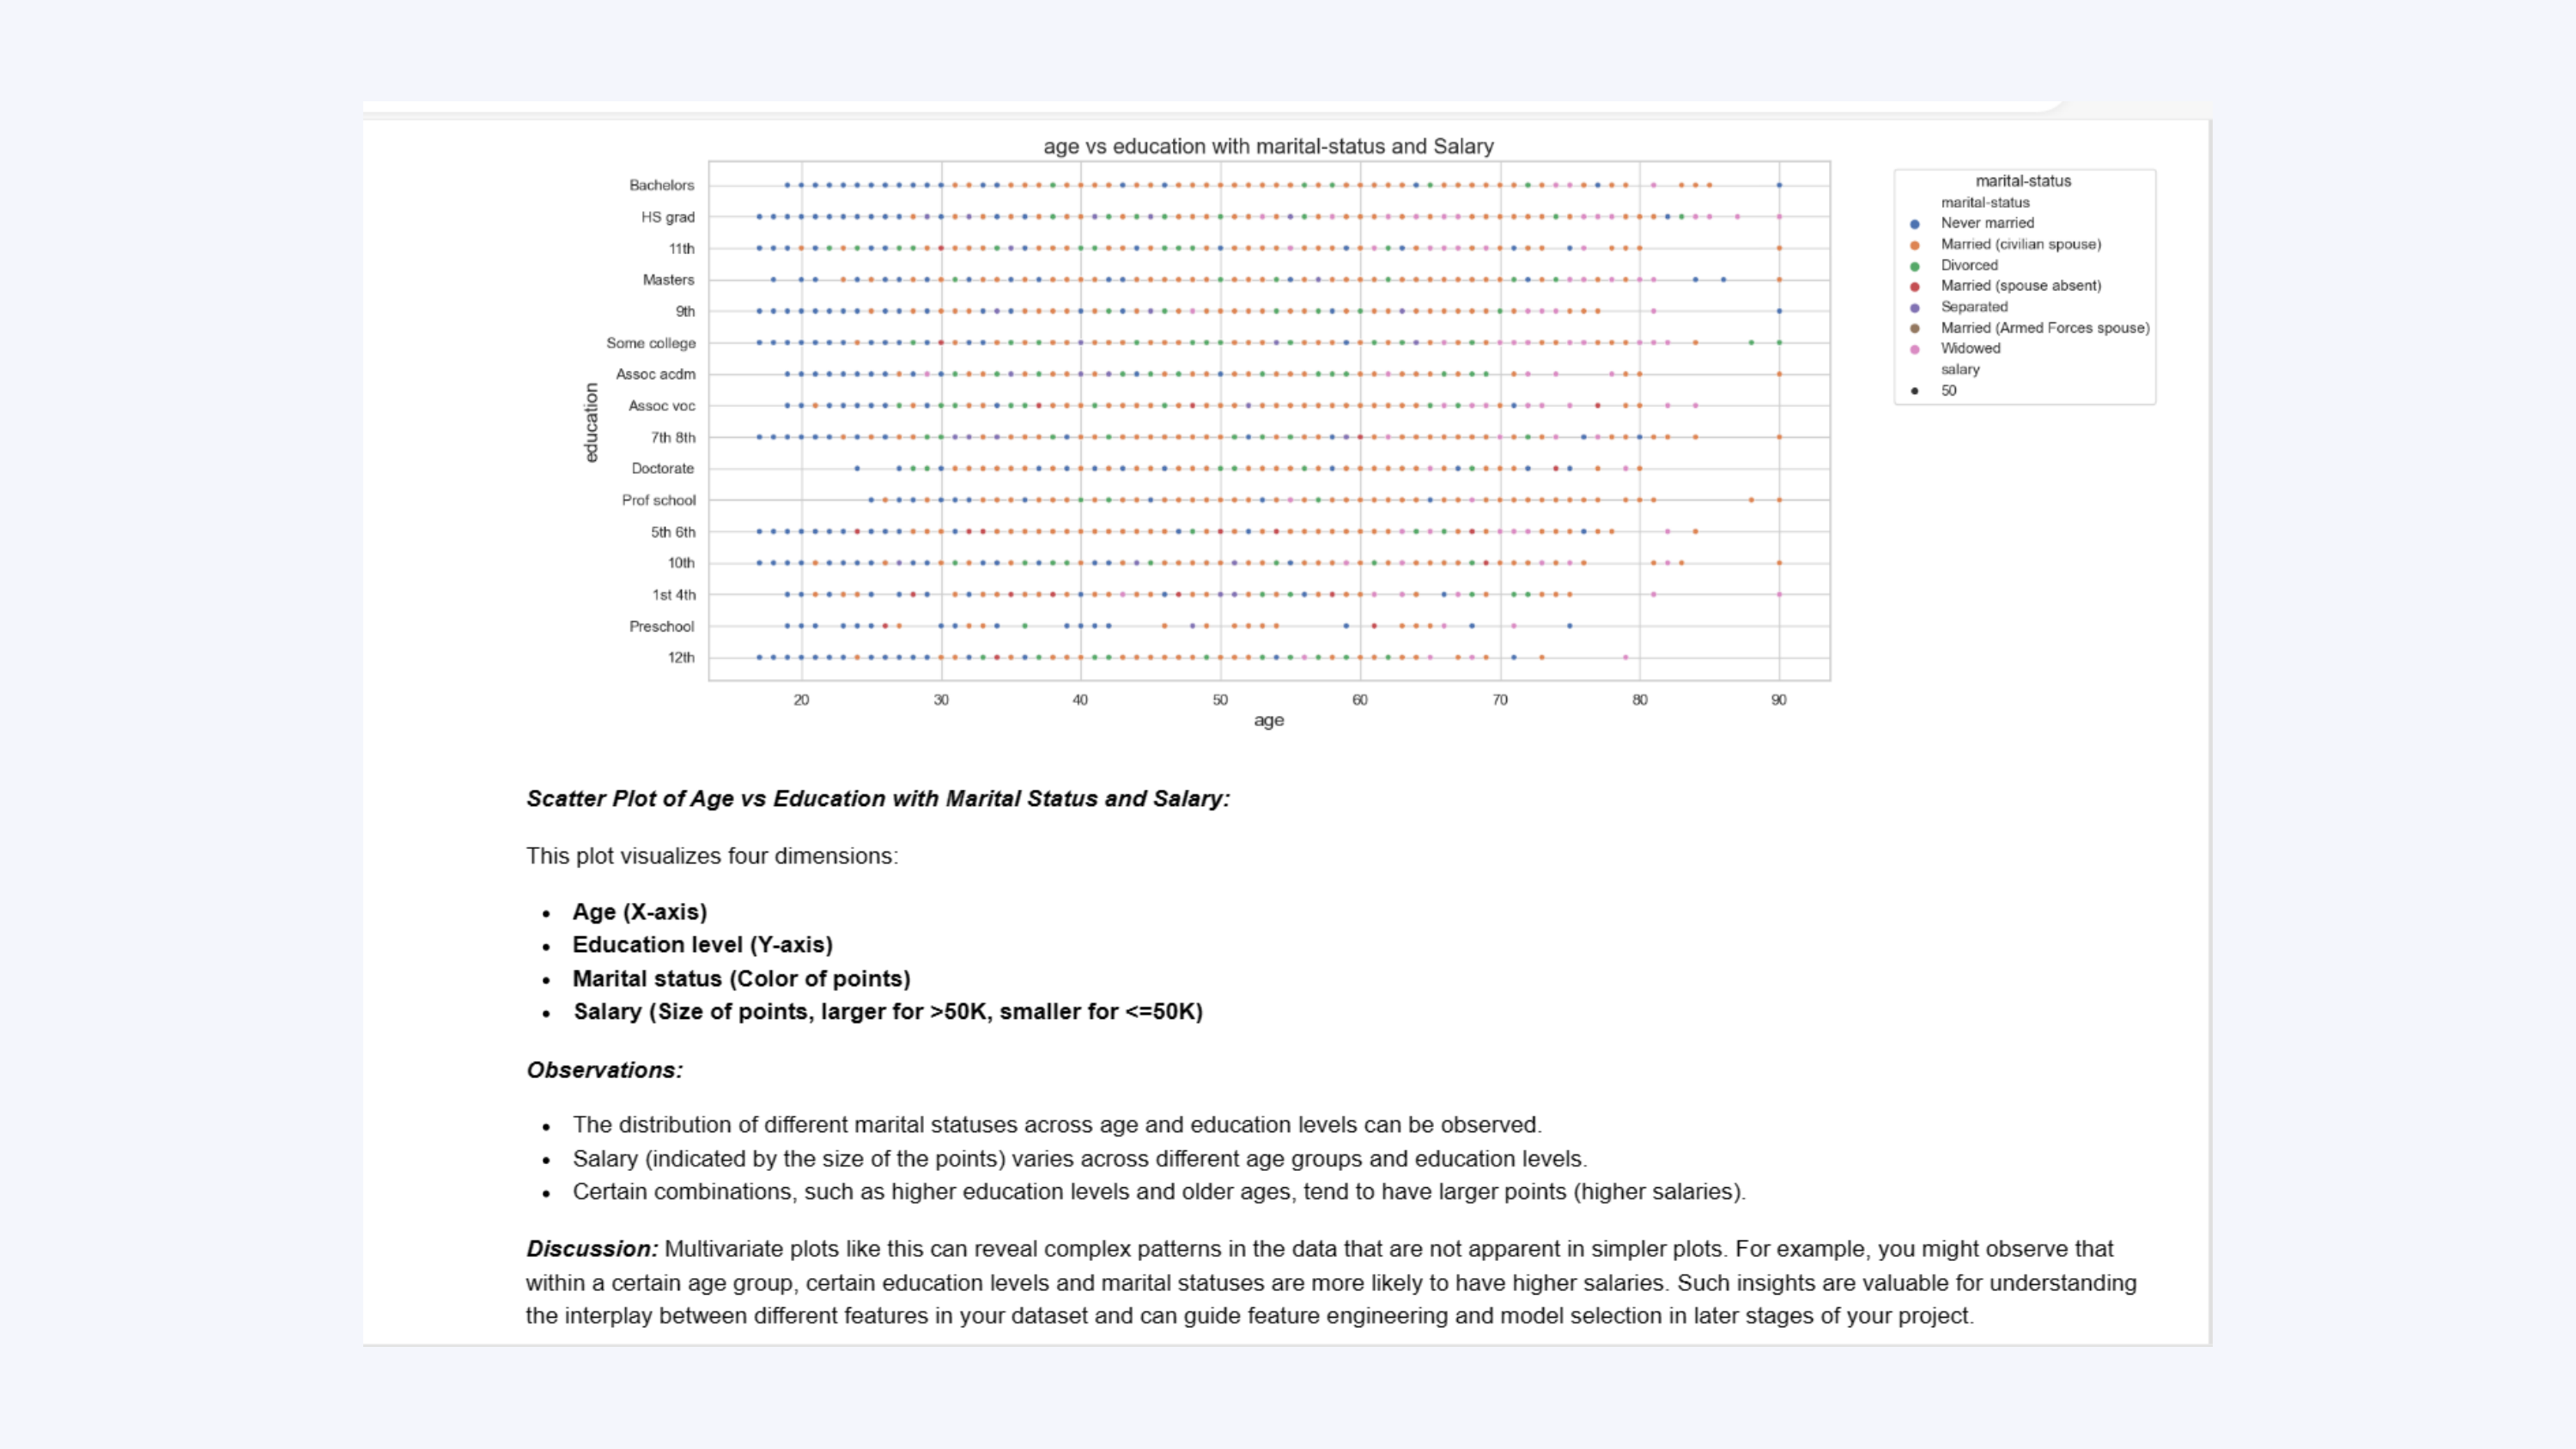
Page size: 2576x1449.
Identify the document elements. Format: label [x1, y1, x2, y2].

text_box [363, 101, 2213, 1347]
